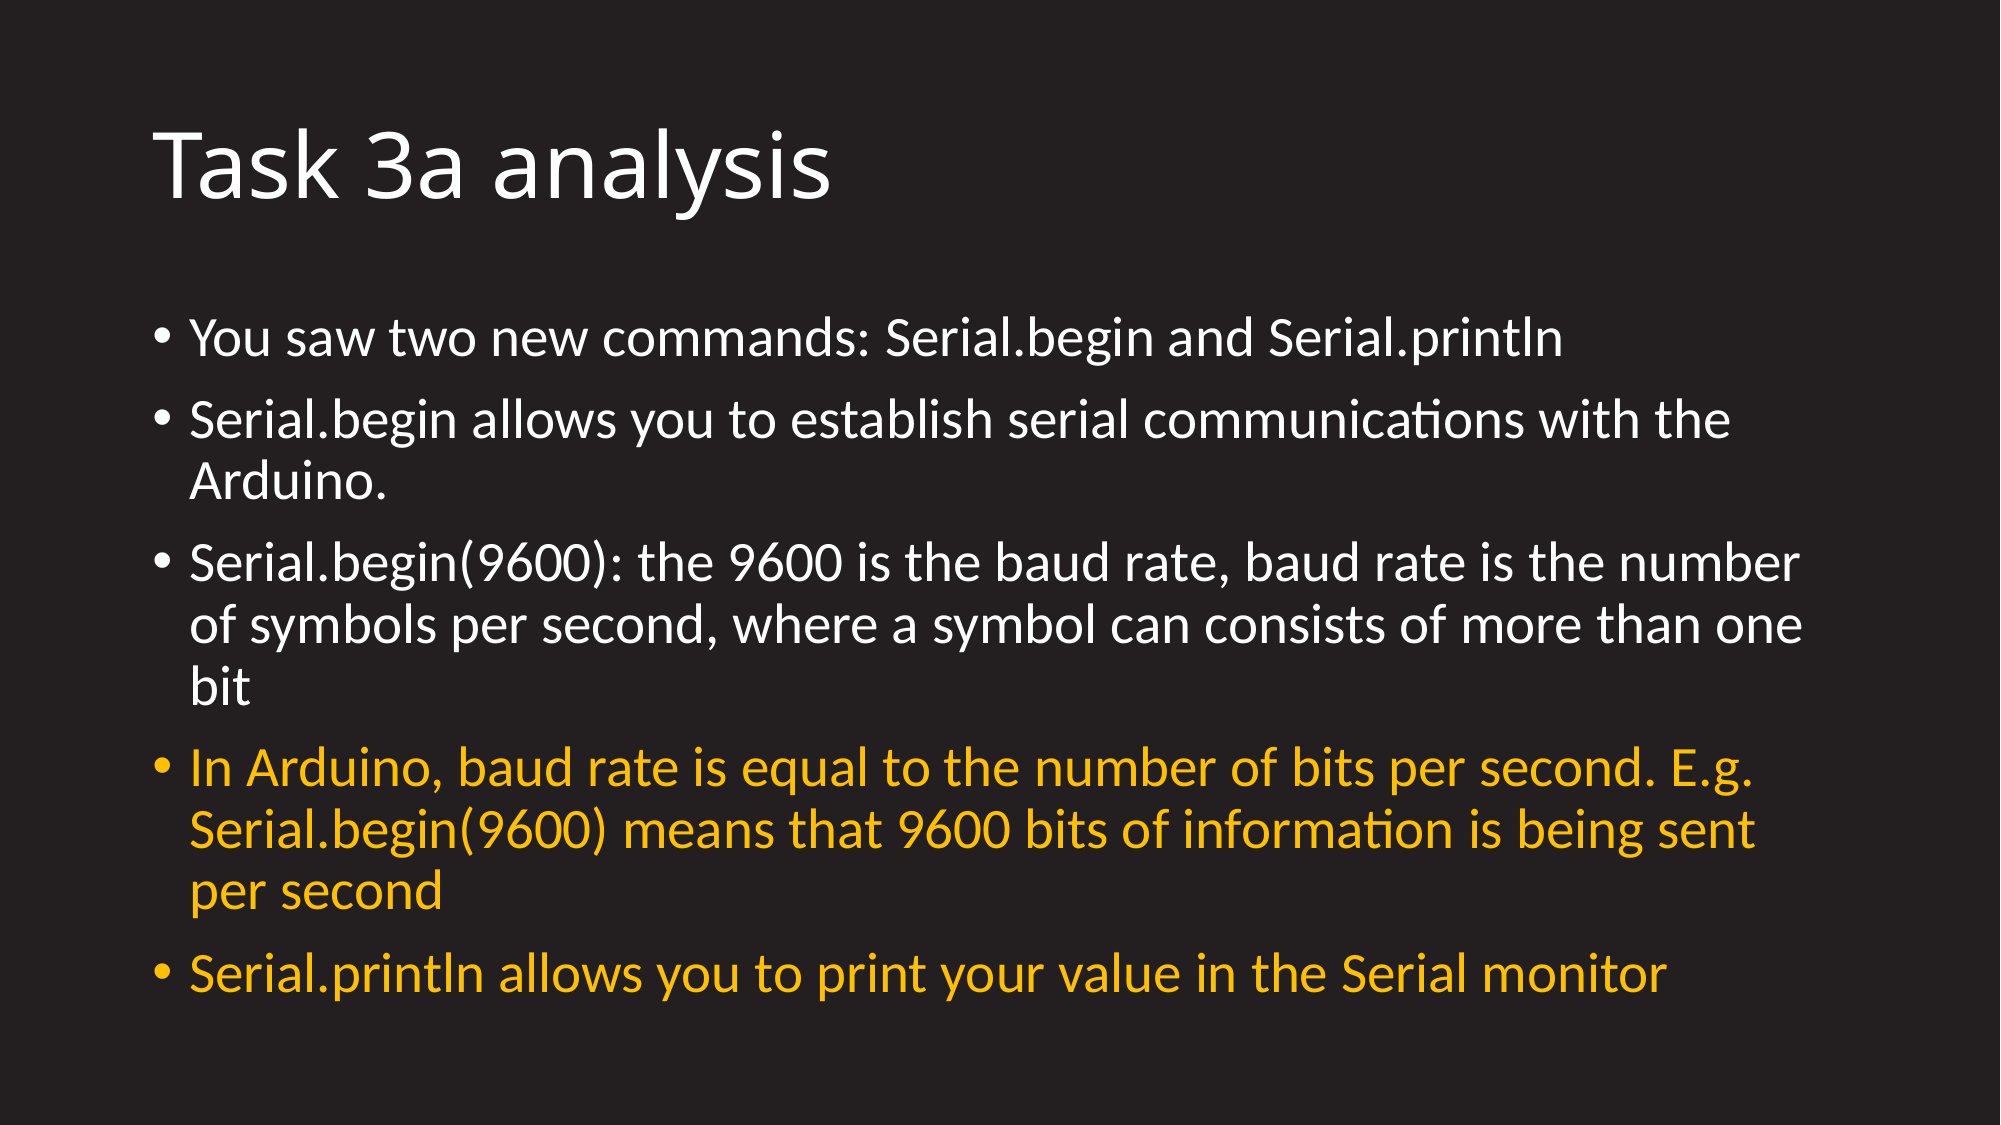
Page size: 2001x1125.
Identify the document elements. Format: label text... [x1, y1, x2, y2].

title Task 3a analysis [137, 59, 1863, 278]
list You saw two new commands: Serial.begin and Serial.println Serial.begin allows you to establish serial communications with the Arduino. Serial.begin(9600): the 9600 is the baud rate, baud rate is the number of symbols per second, where a symbol can consists of more than one bit In Arduino, baud rate is equal to the number of bits per second. E.g. Serial.begin(9600) means that 9600 bits of information is being sent per second Serial.println allows you to print your value in the Serial monitor [137, 299, 1863, 1014]
